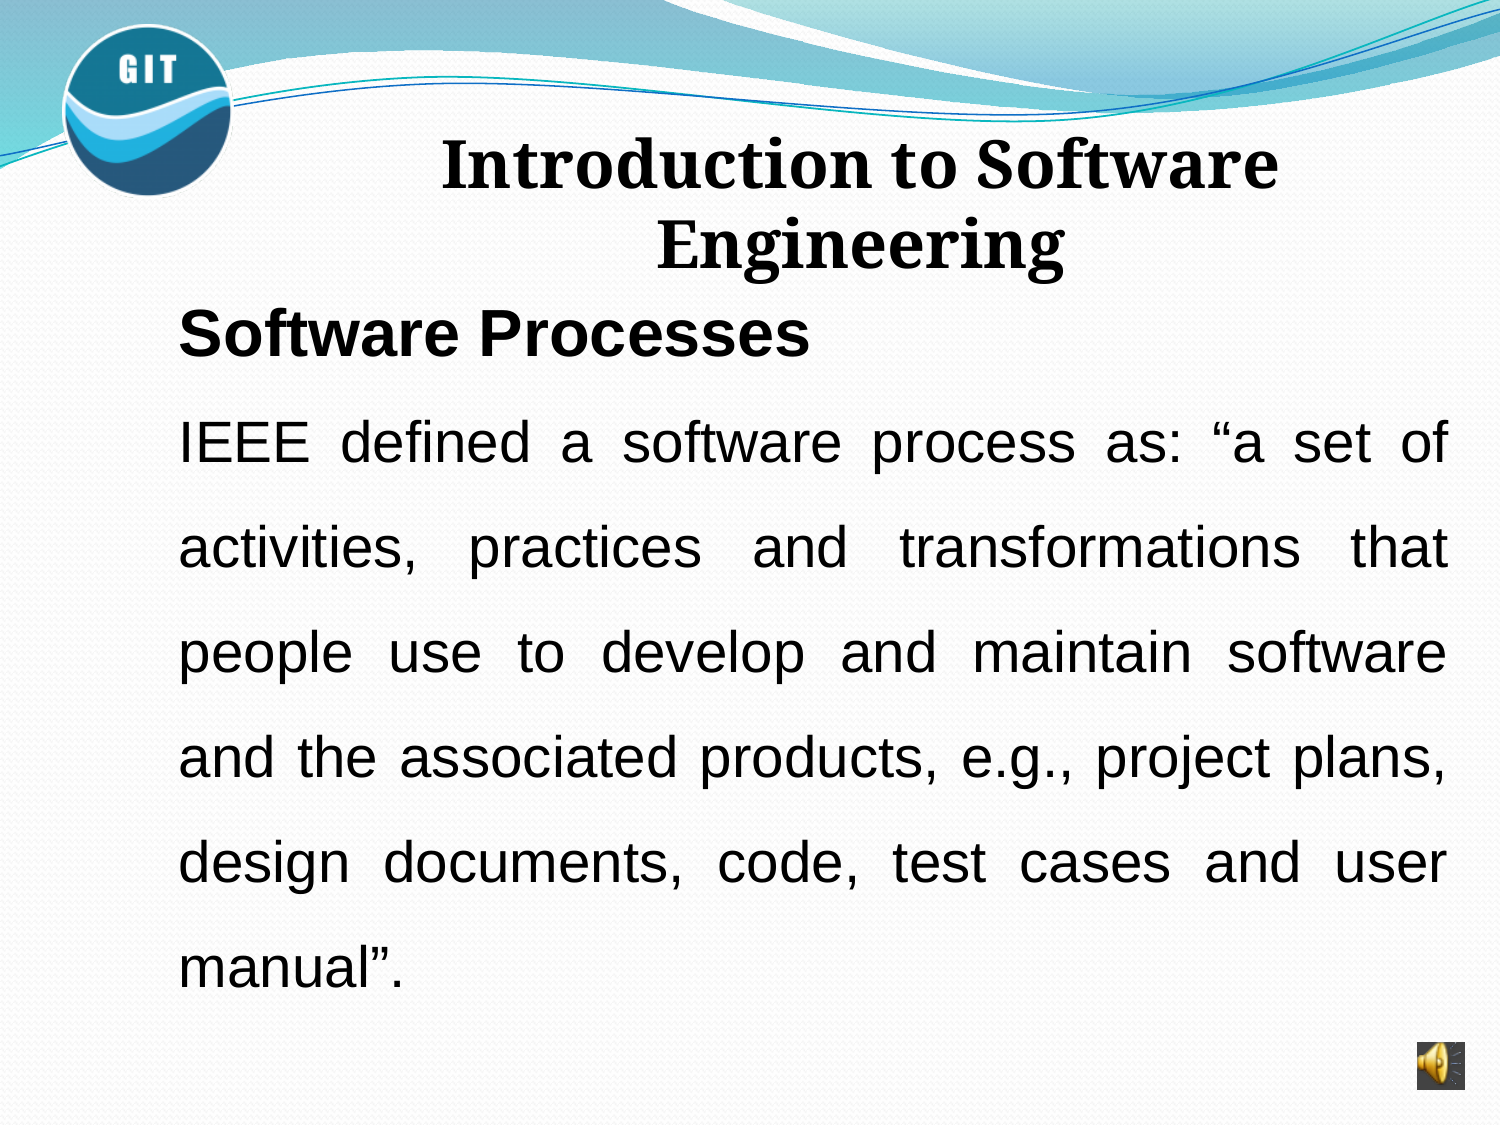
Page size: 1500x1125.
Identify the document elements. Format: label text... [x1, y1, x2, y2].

text_box Introduction to Software Engineering [222, 114, 1500, 290]
text_box Software Processes IEEE defined a software process as: “a set of activities, practices and transformations that people use to develop and maintain software and the associated products, e.g., project plans, design documents, code, test cases and user manual”. [164, 242, 1465, 1007]
picture [1415, 1040, 1467, 1092]
picture [62, 24, 234, 199]
